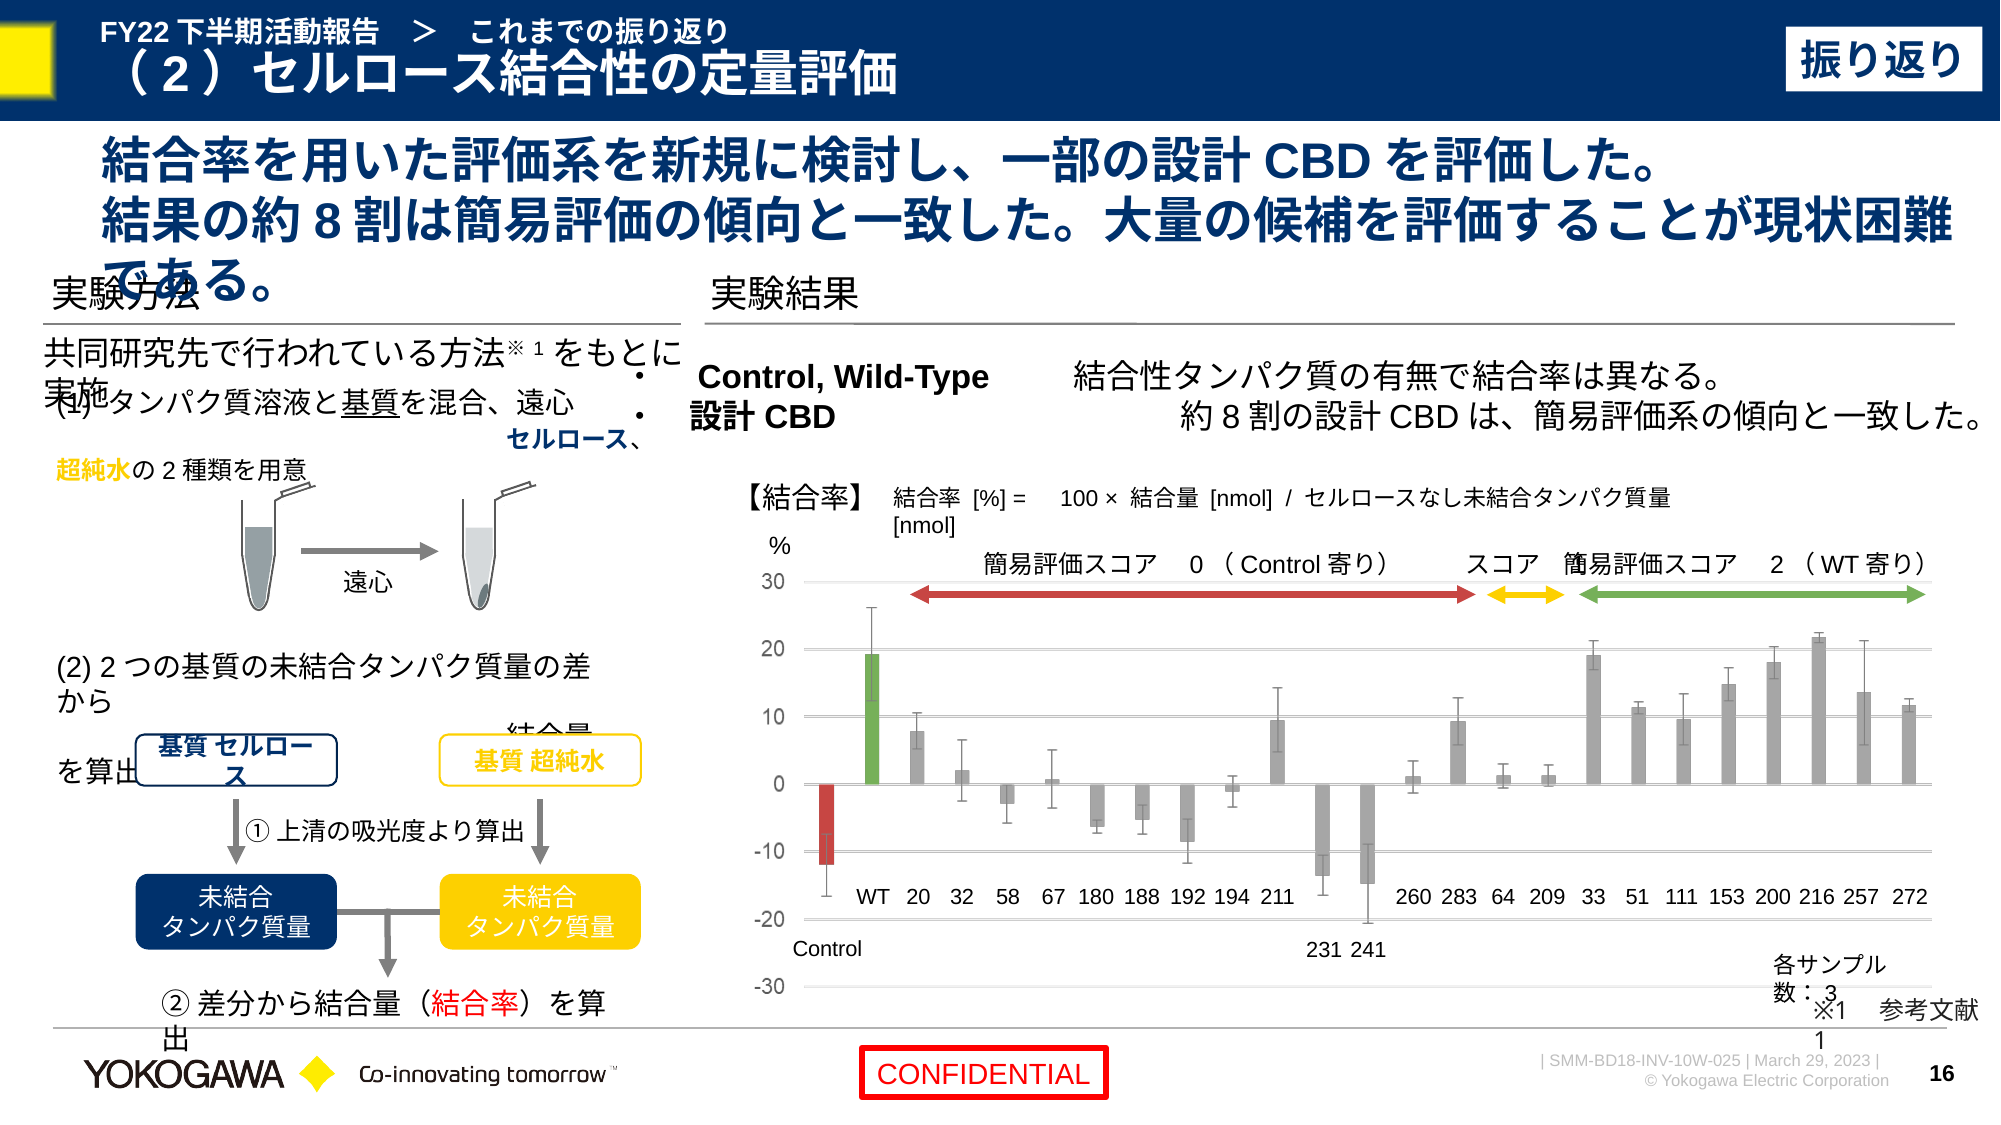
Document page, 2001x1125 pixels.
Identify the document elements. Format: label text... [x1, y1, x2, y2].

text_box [242, 481, 318, 611]
picture [0, 6, 69, 115]
title FY22下半期活動報告 ＞ これまでの振り返り （2）セルロース結合性の定量評価 [84, 17, 1955, 103]
text_box 基質 超純水 [438, 733, 642, 787]
text_box 未結合 タンパク質量 [134, 872, 338, 951]
text_box 簡易評価スコア 2（WT寄り） [1601, 541, 1956, 586]
text_box ①上清の吸光度より算出 [239, 808, 537, 853]
text_box % [754, 522, 806, 559]
text_box 基質 セルロース [134, 733, 338, 787]
slide_number 16 [1904, 1062, 1970, 1103]
text_box ・ Control, Wild-Type 結合性タンパク質の有無で結合率は異なる。 ・ 設計CBD 約8割の設計CBDは、簡易評価系の傾向と一致した。 [664, 348, 2000, 443]
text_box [35, 262, 681, 324]
text_box 簡易評価スコア 0（Control寄り） [968, 546, 1417, 559]
text_box 【結合率】 [718, 471, 894, 522]
text_box (1) タンパク質溶液と基質を混合、遠心 セルロース、超純水の2種類を用意 [41, 420, 664, 492]
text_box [694, 262, 1955, 324]
text_box 共同研究先で行われている方法※1をもとに実施 [28, 324, 710, 420]
picture [740, 559, 1955, 1010]
text_box 振り返り [1785, 26, 1983, 92]
text_box ②差分から結合量（結合率）を算出 [146, 977, 630, 1063]
text_box 結合率 [%] = 100 × 結合量 [nmol] / セルロースなし未結合タンパク質量 [nmol] [878, 476, 1695, 546]
text_box (2) 2つの基質の未結合タンパク質量の差から 結合量を算出 [41, 641, 628, 796]
text_box ※1 参考文献1 [1798, 987, 2000, 1062]
text_box 結合率を用いた評価系を新規に検討し、一部の設計CBDを評価した。 結果の約8割は簡易評価の傾向と一致した。大量の候補を評価することが現状困難である。 [86, 121, 1972, 317]
text_box 未結合 タンパク質量 [438, 872, 642, 951]
picture [83, 1055, 617, 1093]
text_box スコア 1 [1450, 546, 1601, 559]
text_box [462, 481, 539, 610]
text_box 遠心 [329, 558, 410, 604]
